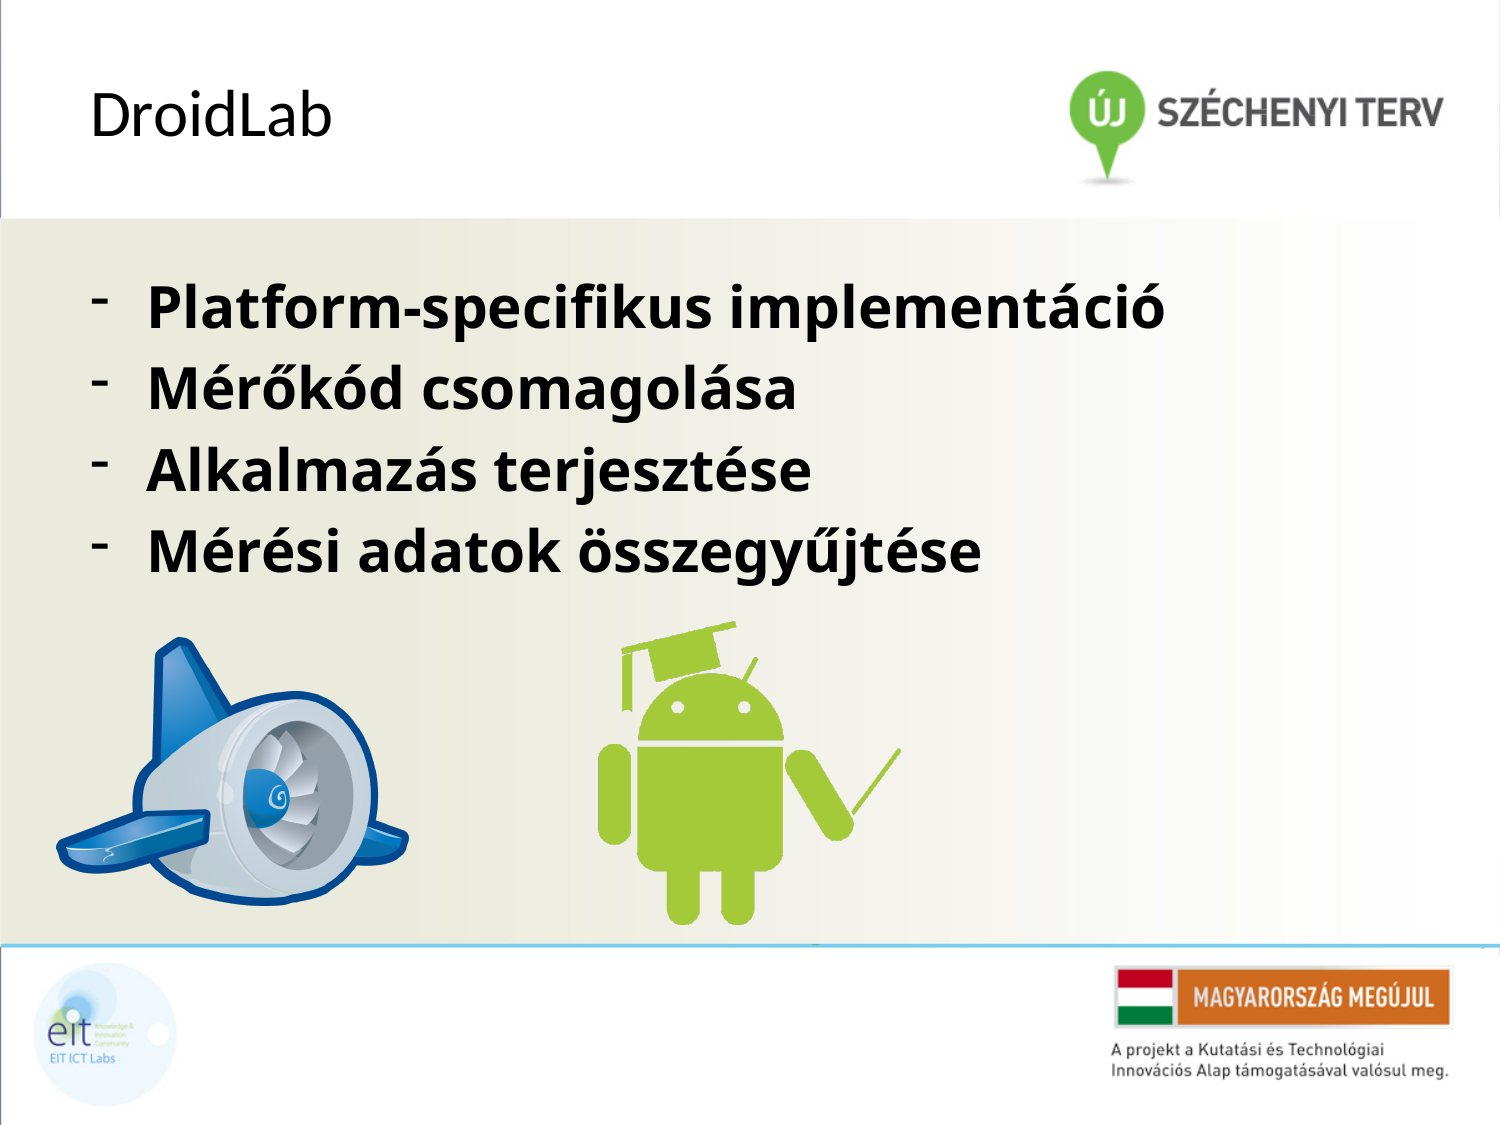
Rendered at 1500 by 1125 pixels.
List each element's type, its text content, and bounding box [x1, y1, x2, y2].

title DroidLab [75, 17, 1425, 202]
picture [0, 0, 1500, 1125]
list Platform-specifikus implementáció Mérőkód csomagolása Alkalmazás terjesztése Mérési adatok összegyűjtése [75, 262, 1425, 930]
